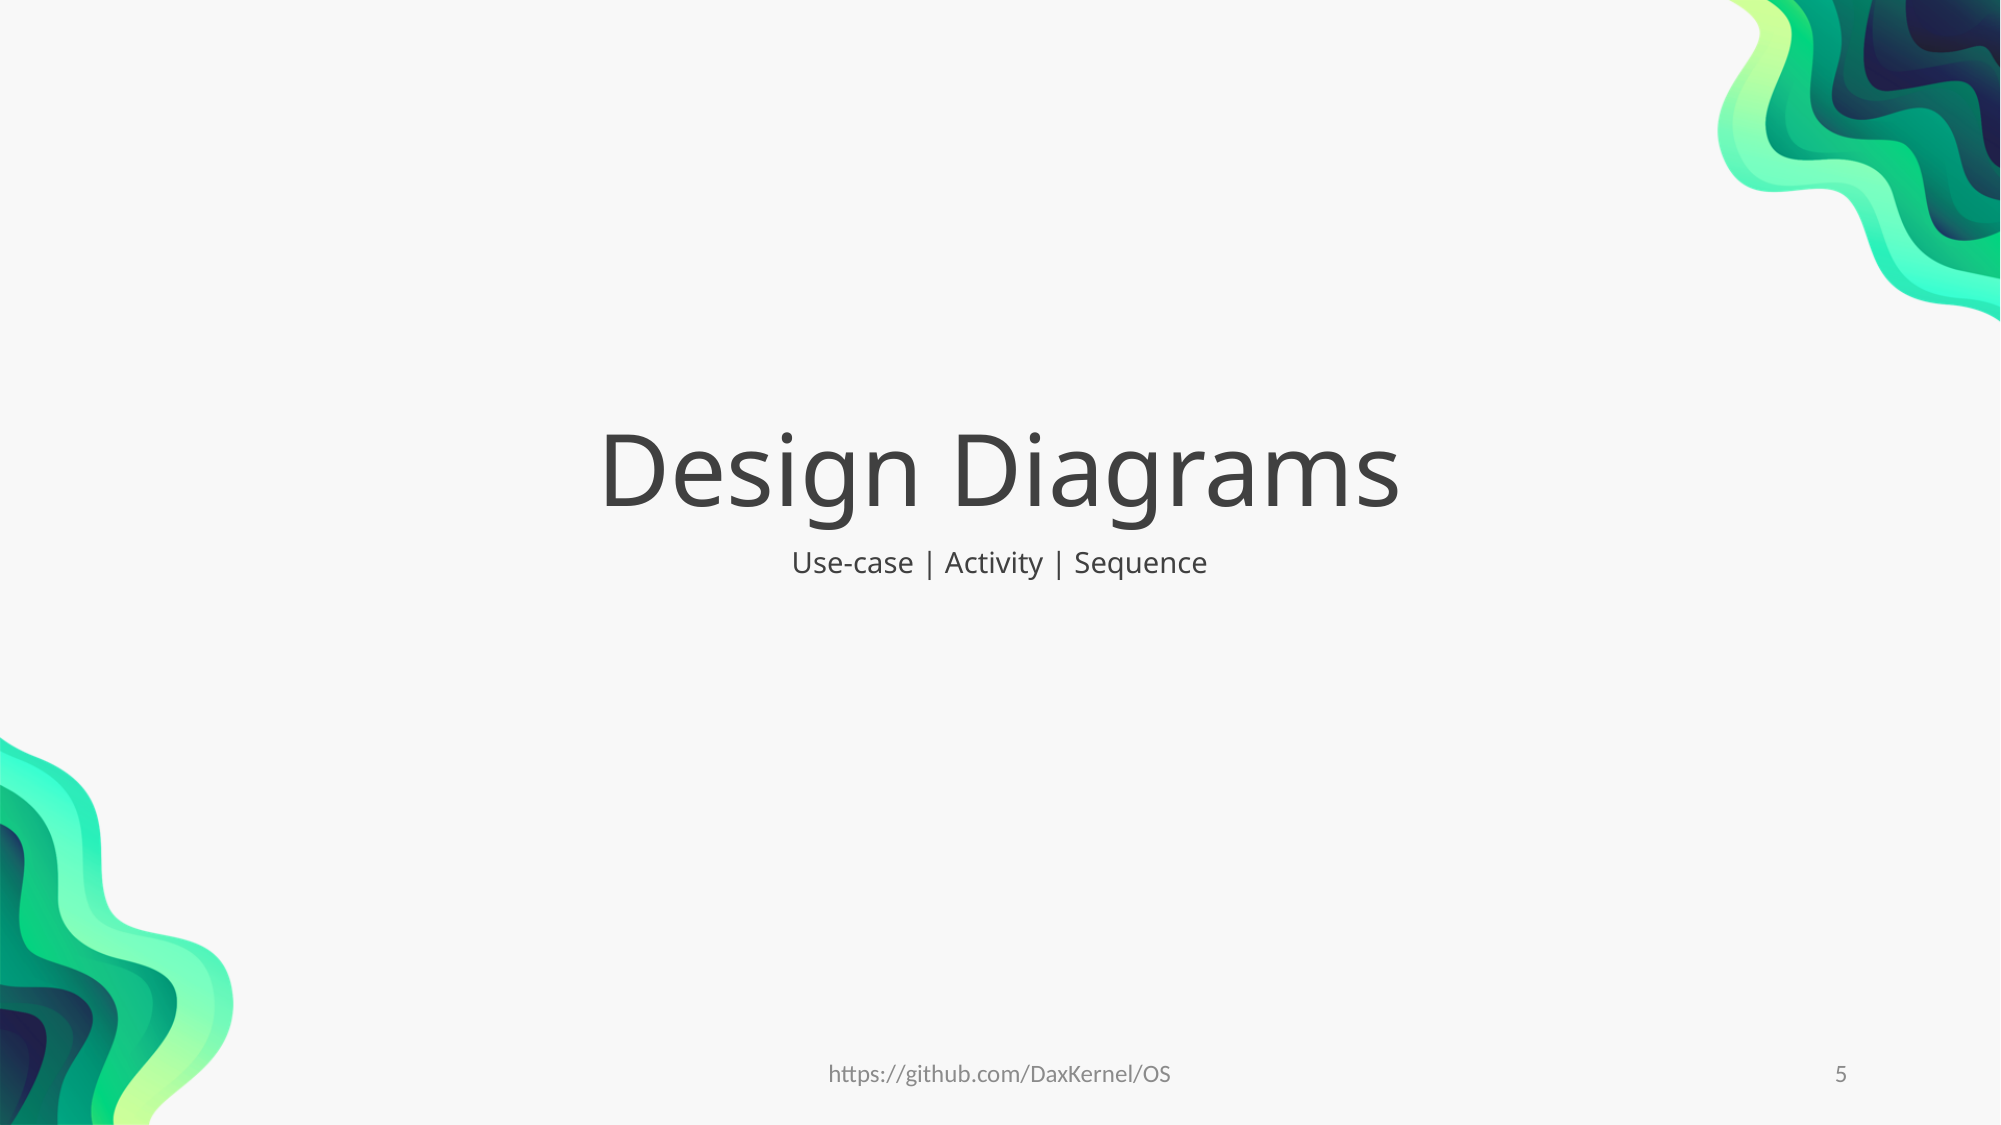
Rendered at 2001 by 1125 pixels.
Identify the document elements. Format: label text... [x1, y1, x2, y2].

picture [0, 0, 2001, 1125]
footer https://github.com/DaxKernel/OS [662, 1042, 1338, 1103]
text_box Design Diagrams [510, 399, 1490, 534]
slide_number 5 [1412, 1042, 1863, 1103]
text_box Use-case | Activity | Sequence [592, 537, 1408, 587]
